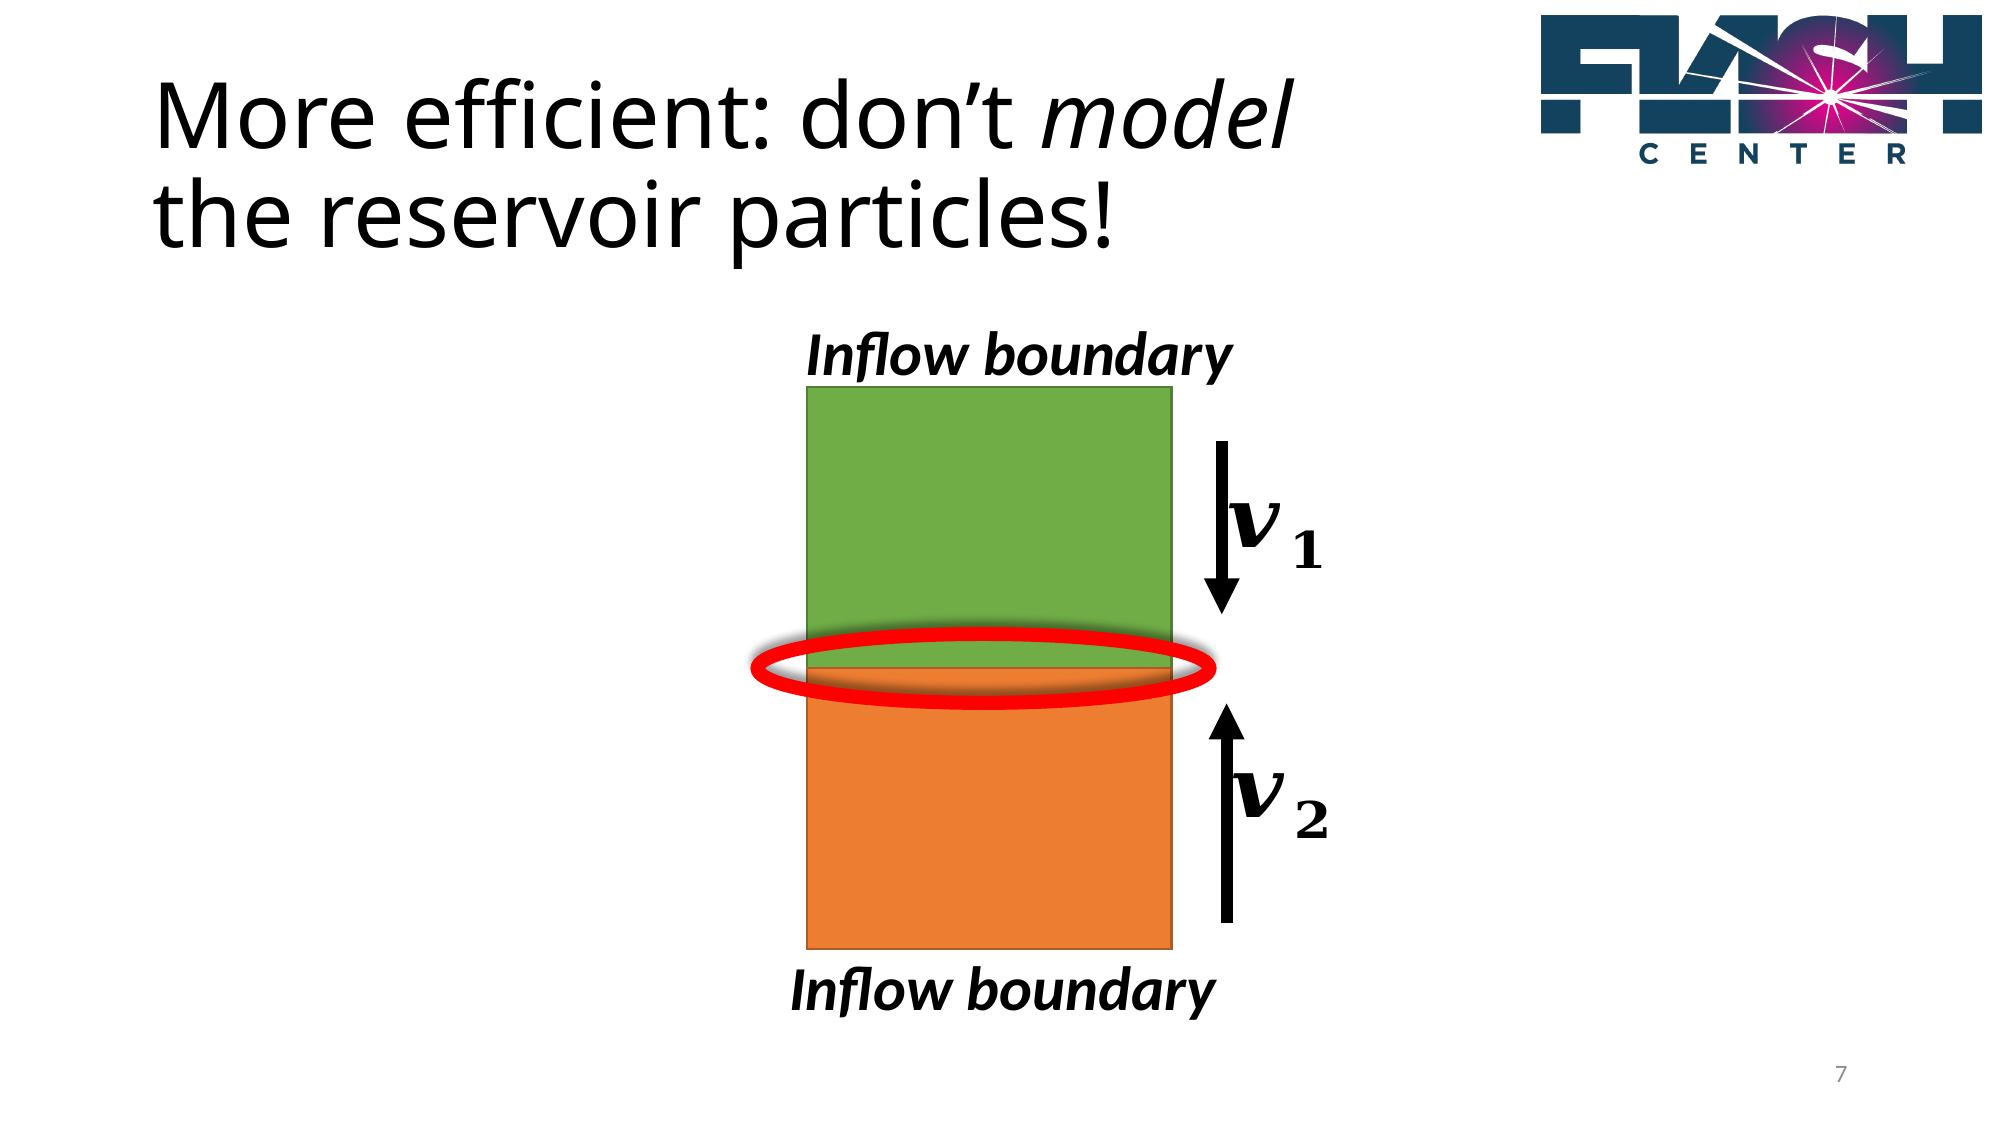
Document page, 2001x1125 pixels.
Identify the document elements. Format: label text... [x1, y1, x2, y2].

slide_number 7 [1412, 1042, 1863, 1103]
title More efficient: don’t model the reservoir particles! [137, 59, 1442, 278]
text_box [806, 396, 1173, 636]
text_box [756, 632, 1211, 704]
picture [1541, 15, 1982, 164]
text_box Inflow boundary [790, 305, 1326, 396]
text_box [806, 689, 1173, 940]
text_box Inflow boundary [774, 940, 1342, 1030]
